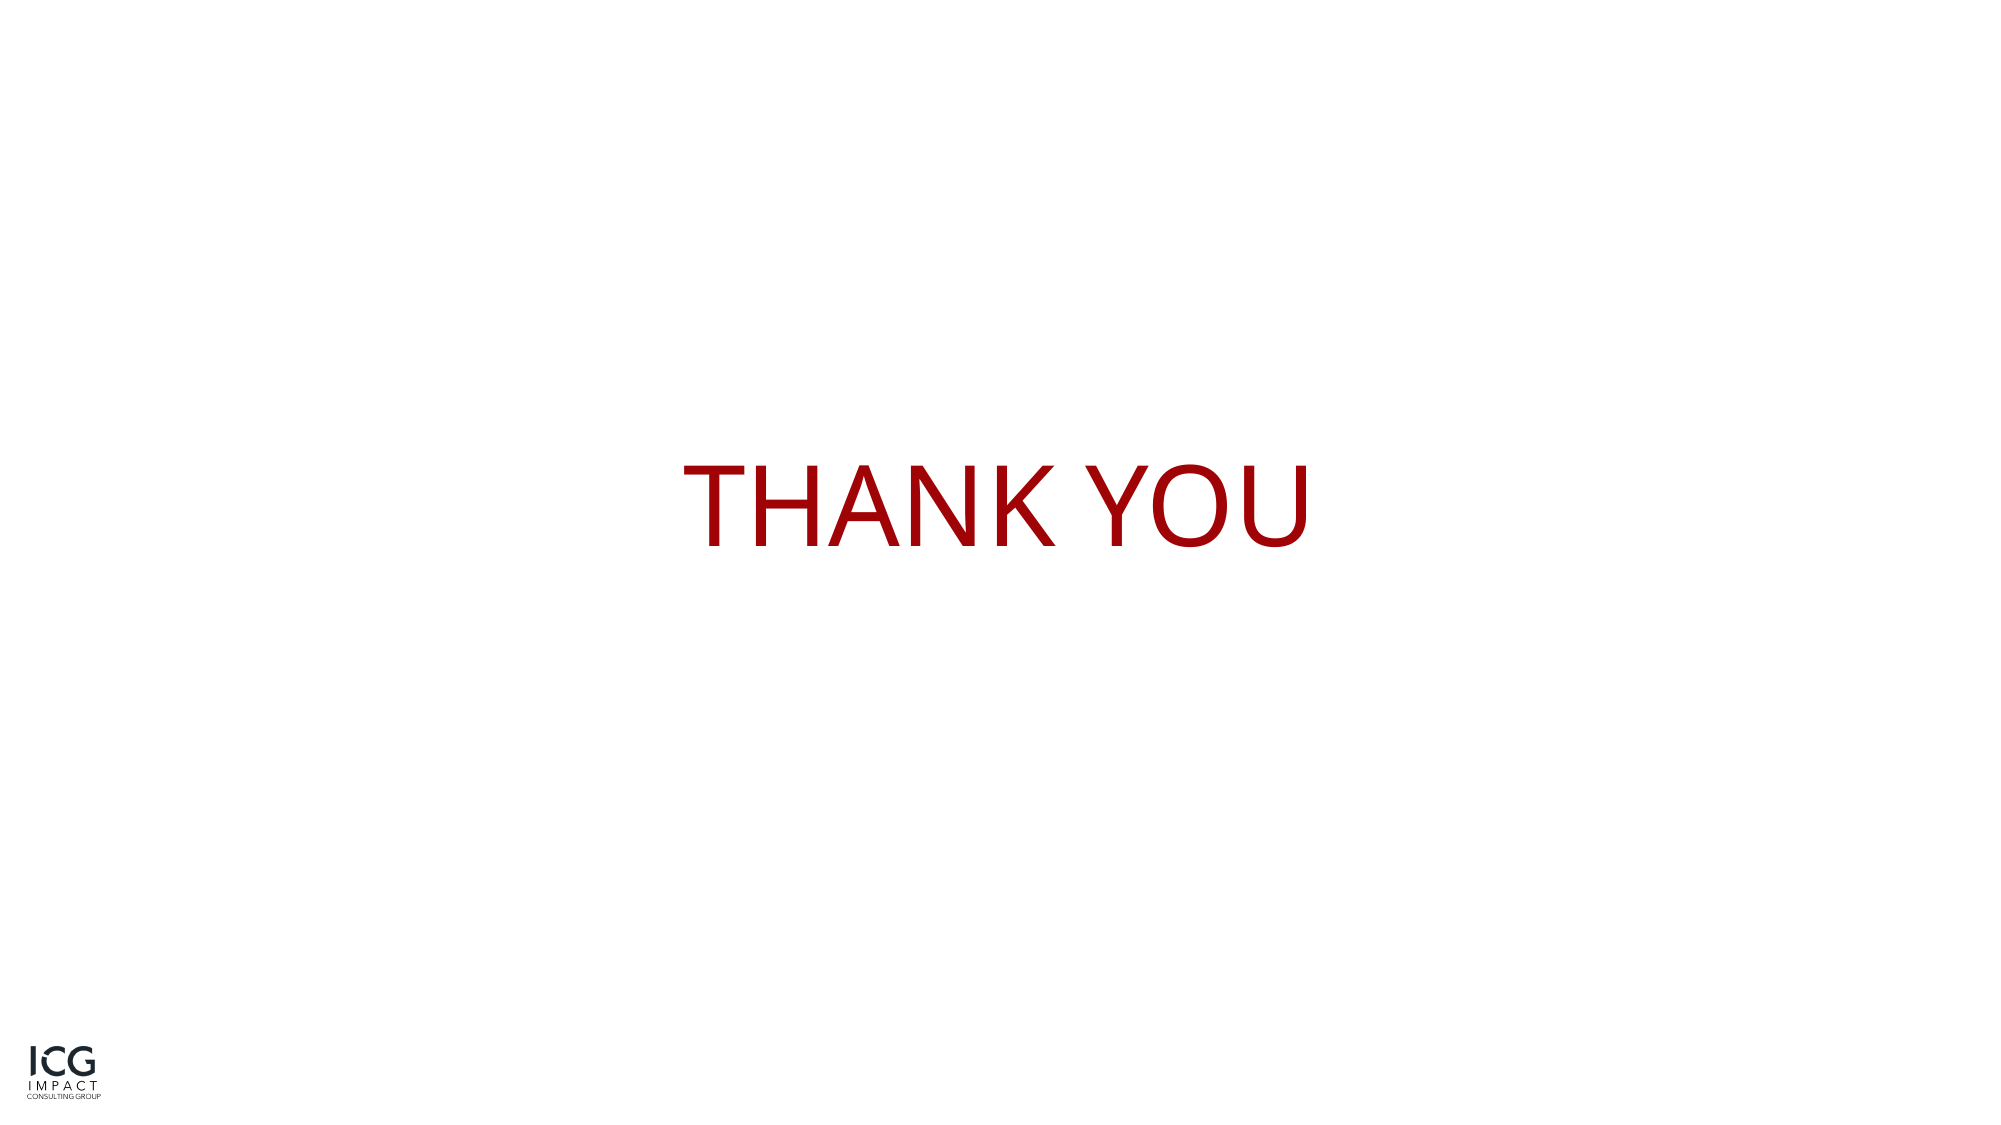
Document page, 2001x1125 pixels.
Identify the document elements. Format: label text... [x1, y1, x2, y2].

text_box THANK YOU [442, 426, 1558, 577]
picture [7, 1045, 118, 1105]
